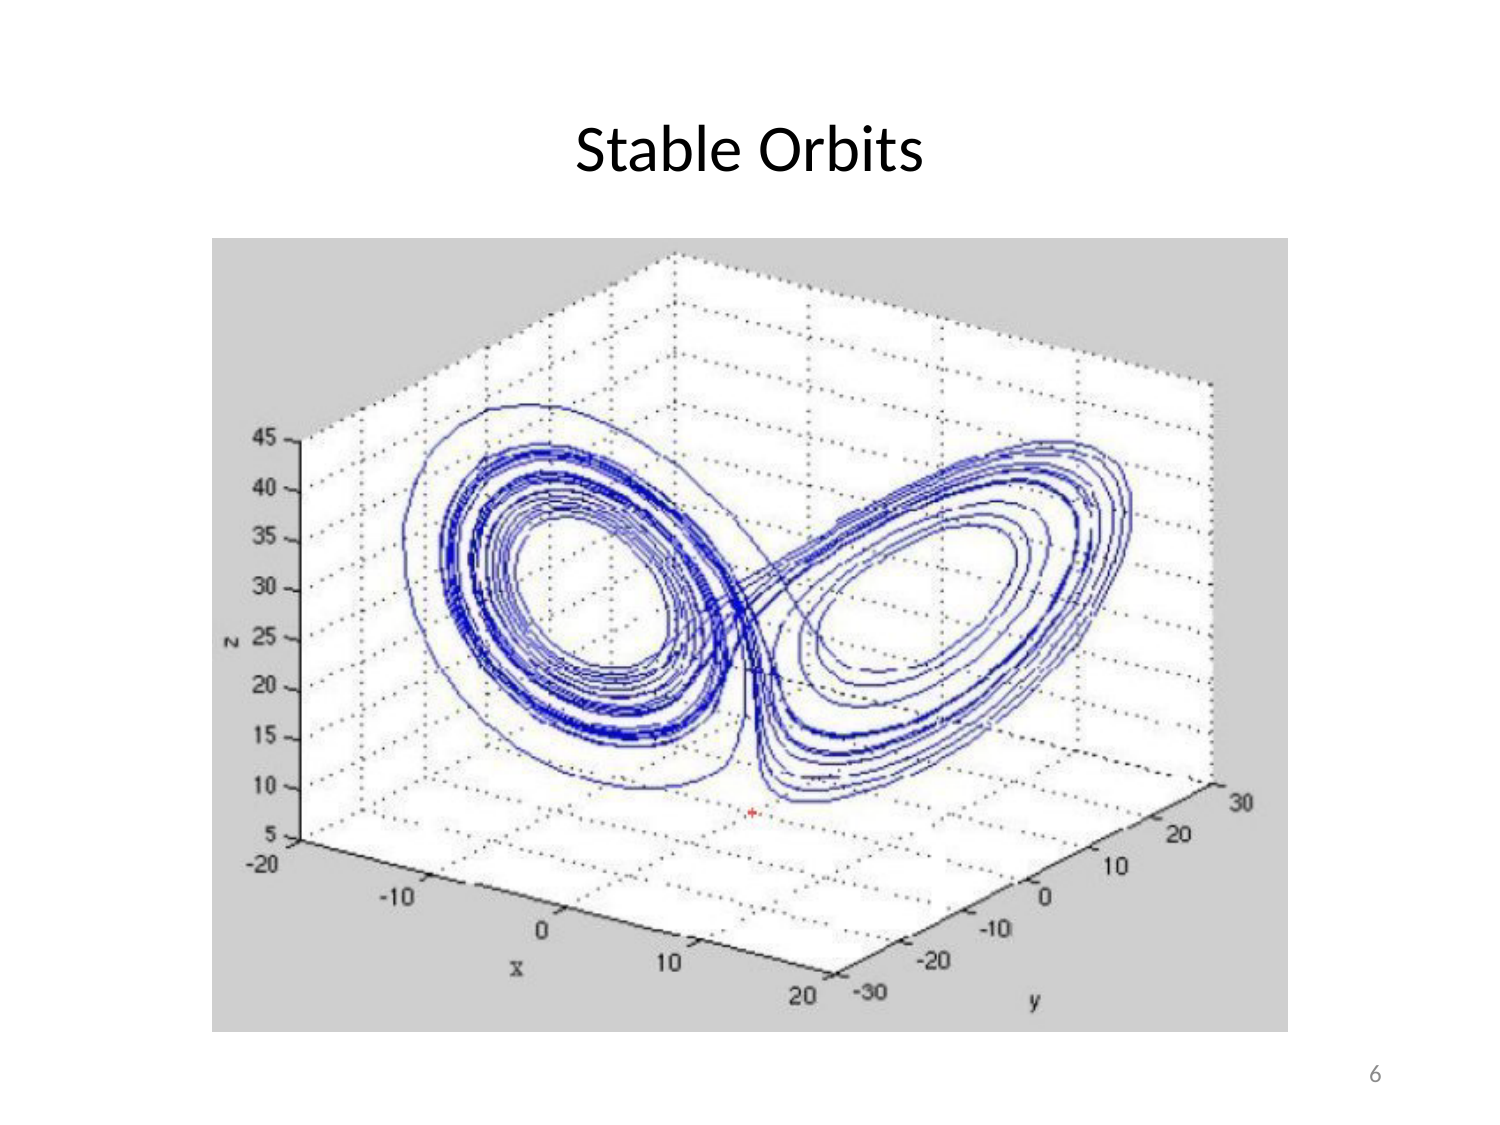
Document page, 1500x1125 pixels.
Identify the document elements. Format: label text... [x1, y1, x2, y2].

picture [212, 238, 1288, 1032]
slide_number 6 [1059, 1042, 1397, 1103]
title Stable Orbits [103, 59, 1397, 241]
